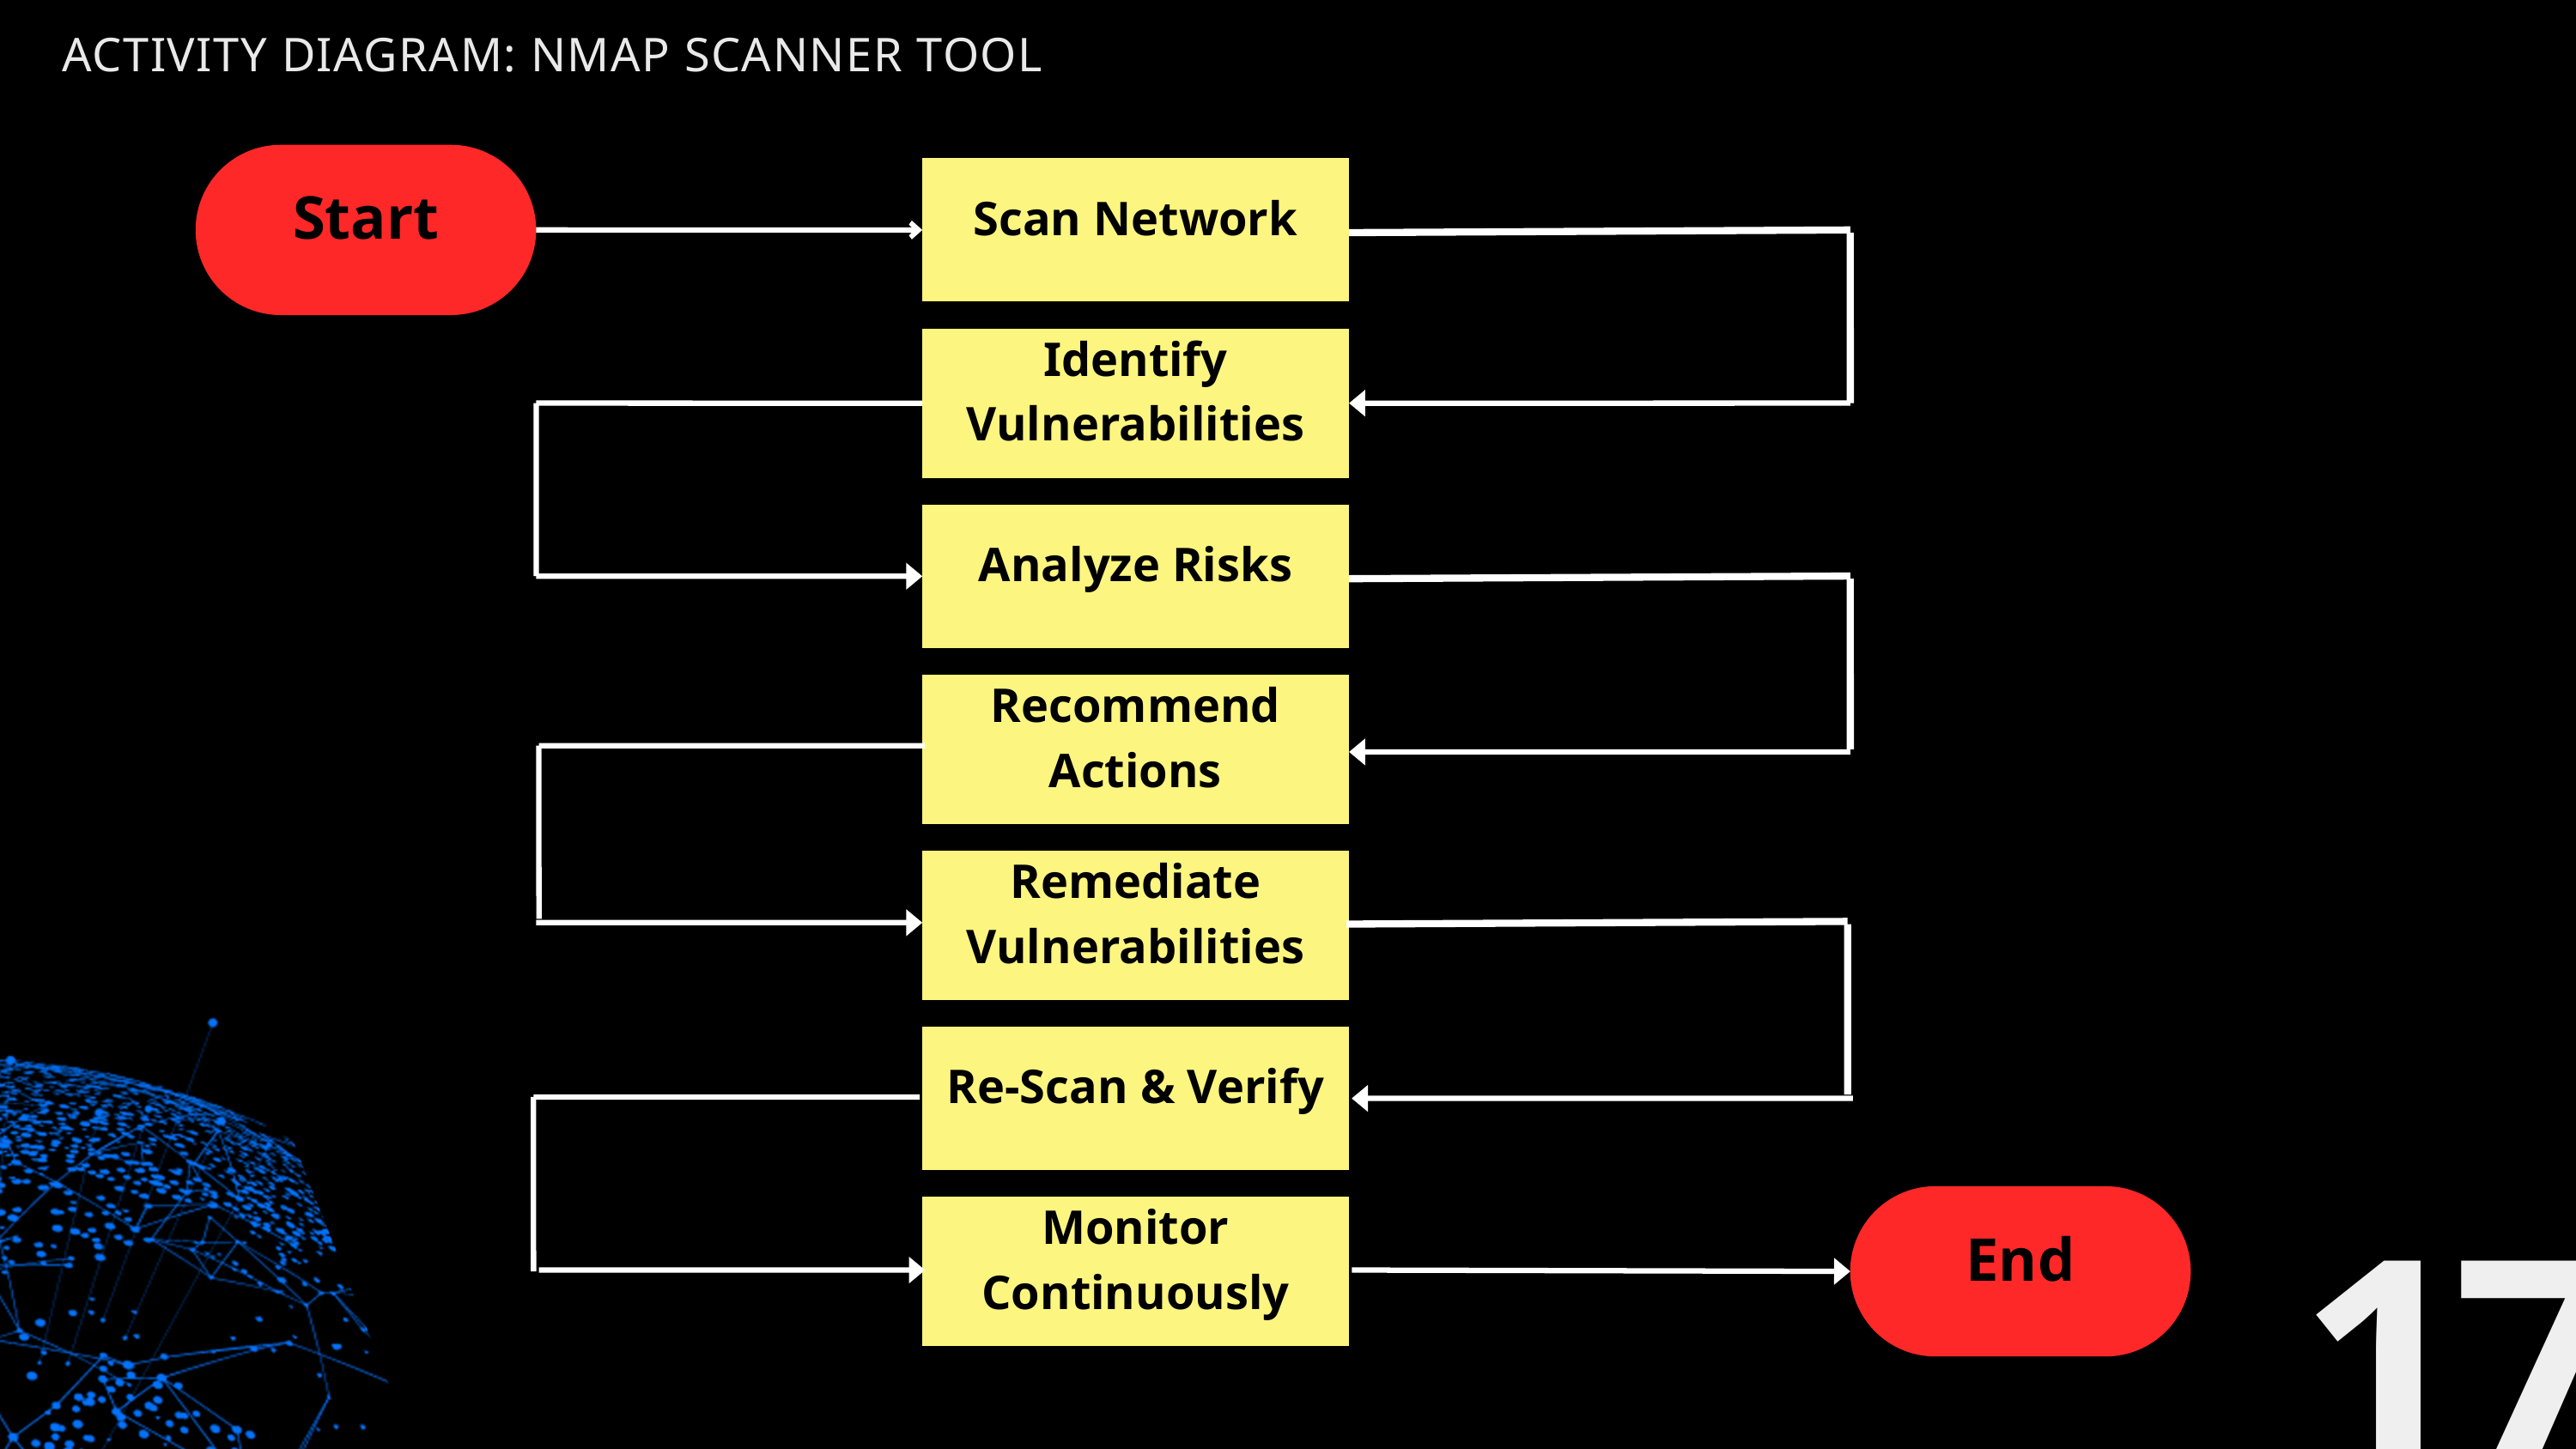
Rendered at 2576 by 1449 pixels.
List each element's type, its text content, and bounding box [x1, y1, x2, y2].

text_box [536, 567, 917, 585]
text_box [195, 144, 537, 316]
text_box [0, 950, 415, 1449]
text_box [538, 1261, 917, 1279]
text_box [921, 504, 1350, 648]
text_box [1348, 227, 1854, 403]
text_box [921, 158, 1350, 302]
text_box 17 [2286, 1169, 2576, 1449]
text_box ACTIVITY DIAGRAM: NMAP SCANNER TOOL [62, 33, 2239, 82]
text_box [1354, 1262, 1845, 1281]
text_box [1354, 755, 1360, 761]
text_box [1348, 573, 1854, 750]
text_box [1346, 918, 1850, 1095]
text_box [536, 913, 917, 932]
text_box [921, 850, 1350, 1001]
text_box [921, 1026, 1350, 1171]
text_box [921, 1196, 1350, 1347]
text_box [921, 328, 1350, 478]
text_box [921, 674, 1350, 824]
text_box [1850, 1185, 2191, 1357]
